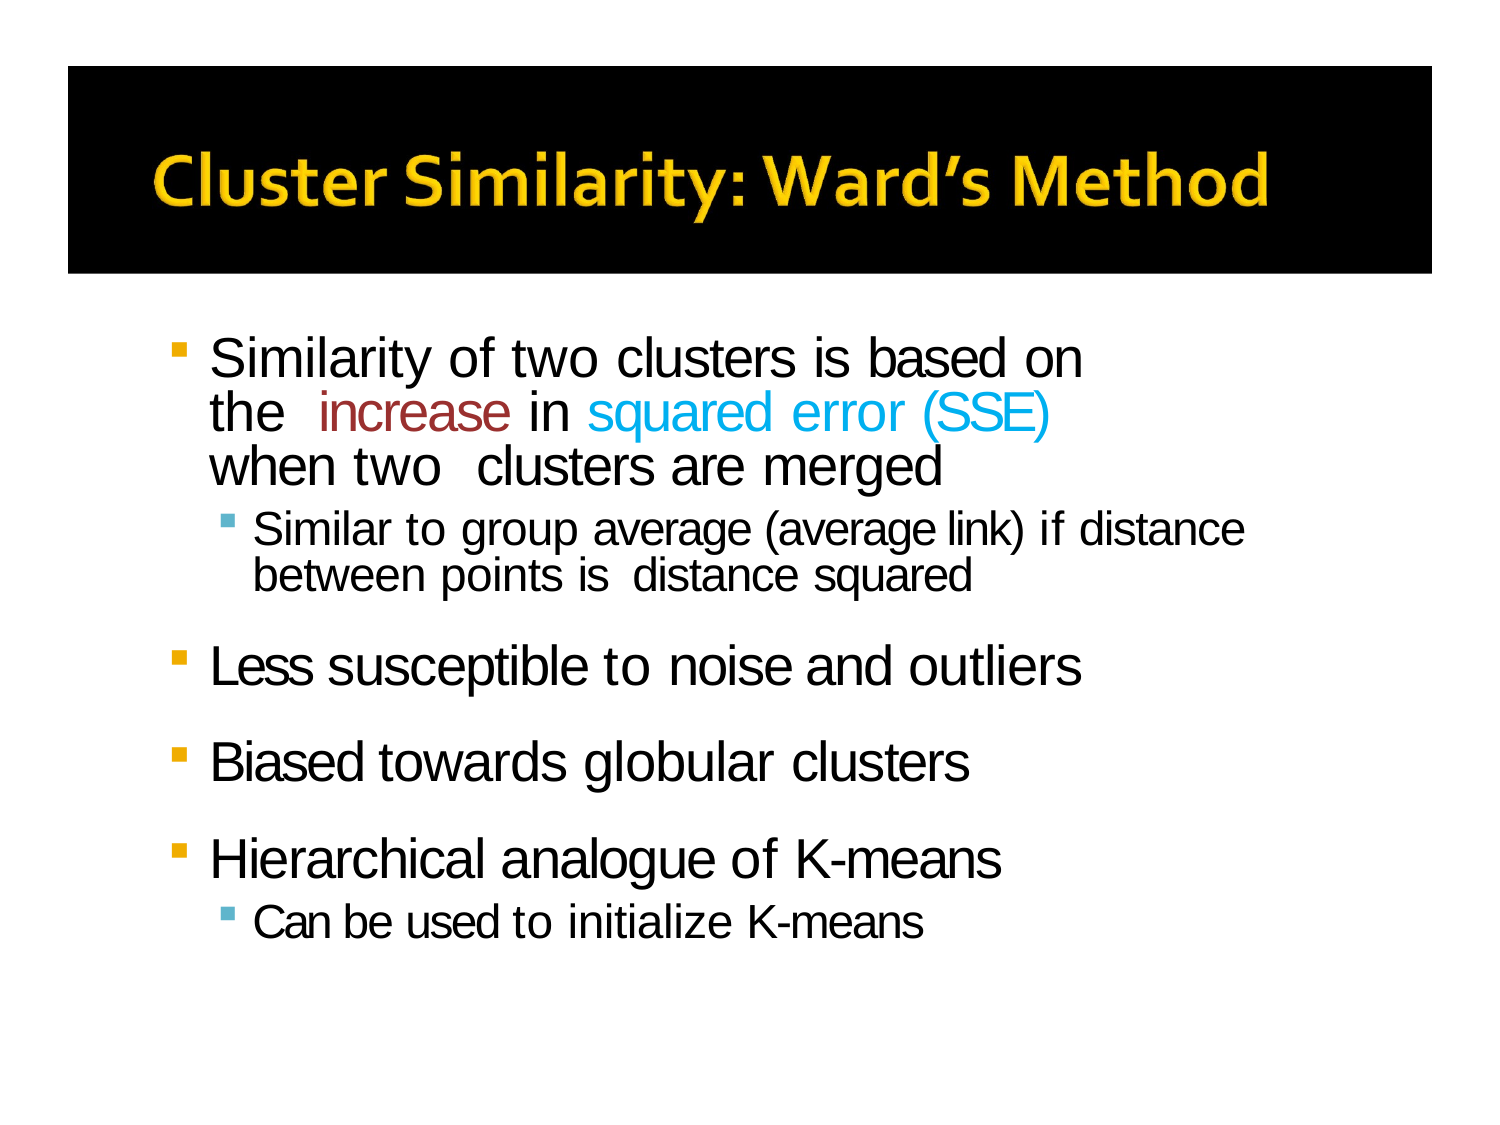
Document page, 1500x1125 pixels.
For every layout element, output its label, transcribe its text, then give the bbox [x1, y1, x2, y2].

text_box [152, 150, 1267, 224]
text_box Similarity of two clusters is based on the increase in squared error (SSE) when two clusters are merged Similar to group average (average link) if distance between points is distance squared Less susceptible to noise and outliers Biased towards globular clusters Hierarchical analogue of K-means Can be used to initialize K-means [160, 319, 1338, 948]
